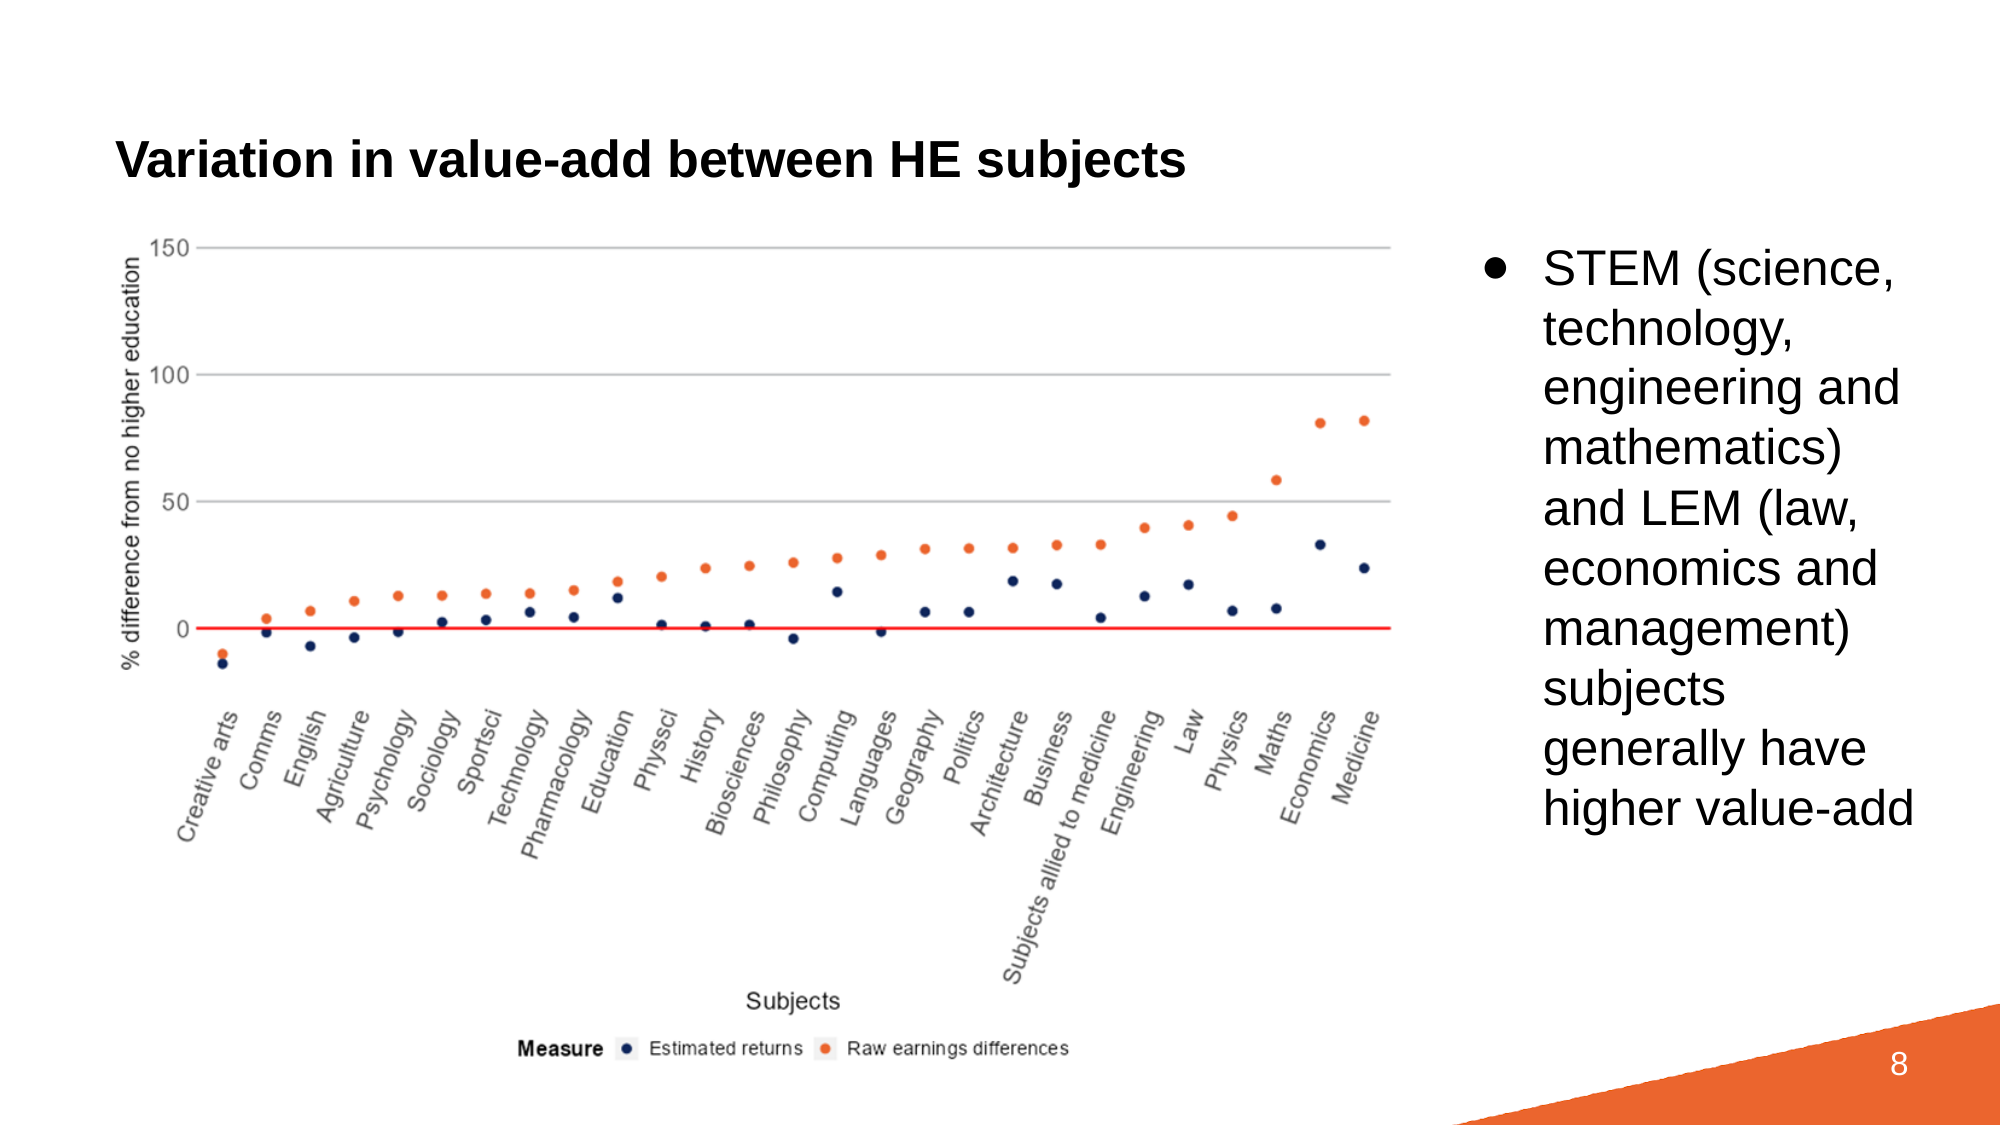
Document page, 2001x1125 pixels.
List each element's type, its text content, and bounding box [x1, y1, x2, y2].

title Variation in value-add between HE subjects [115, 101, 1885, 220]
text_box STEM (science, technology, engineering and mathematics) and LEM (law, economics and management) subjects generally have higher value-add [1452, 219, 1945, 885]
picture [0, 0, 2000, 1125]
